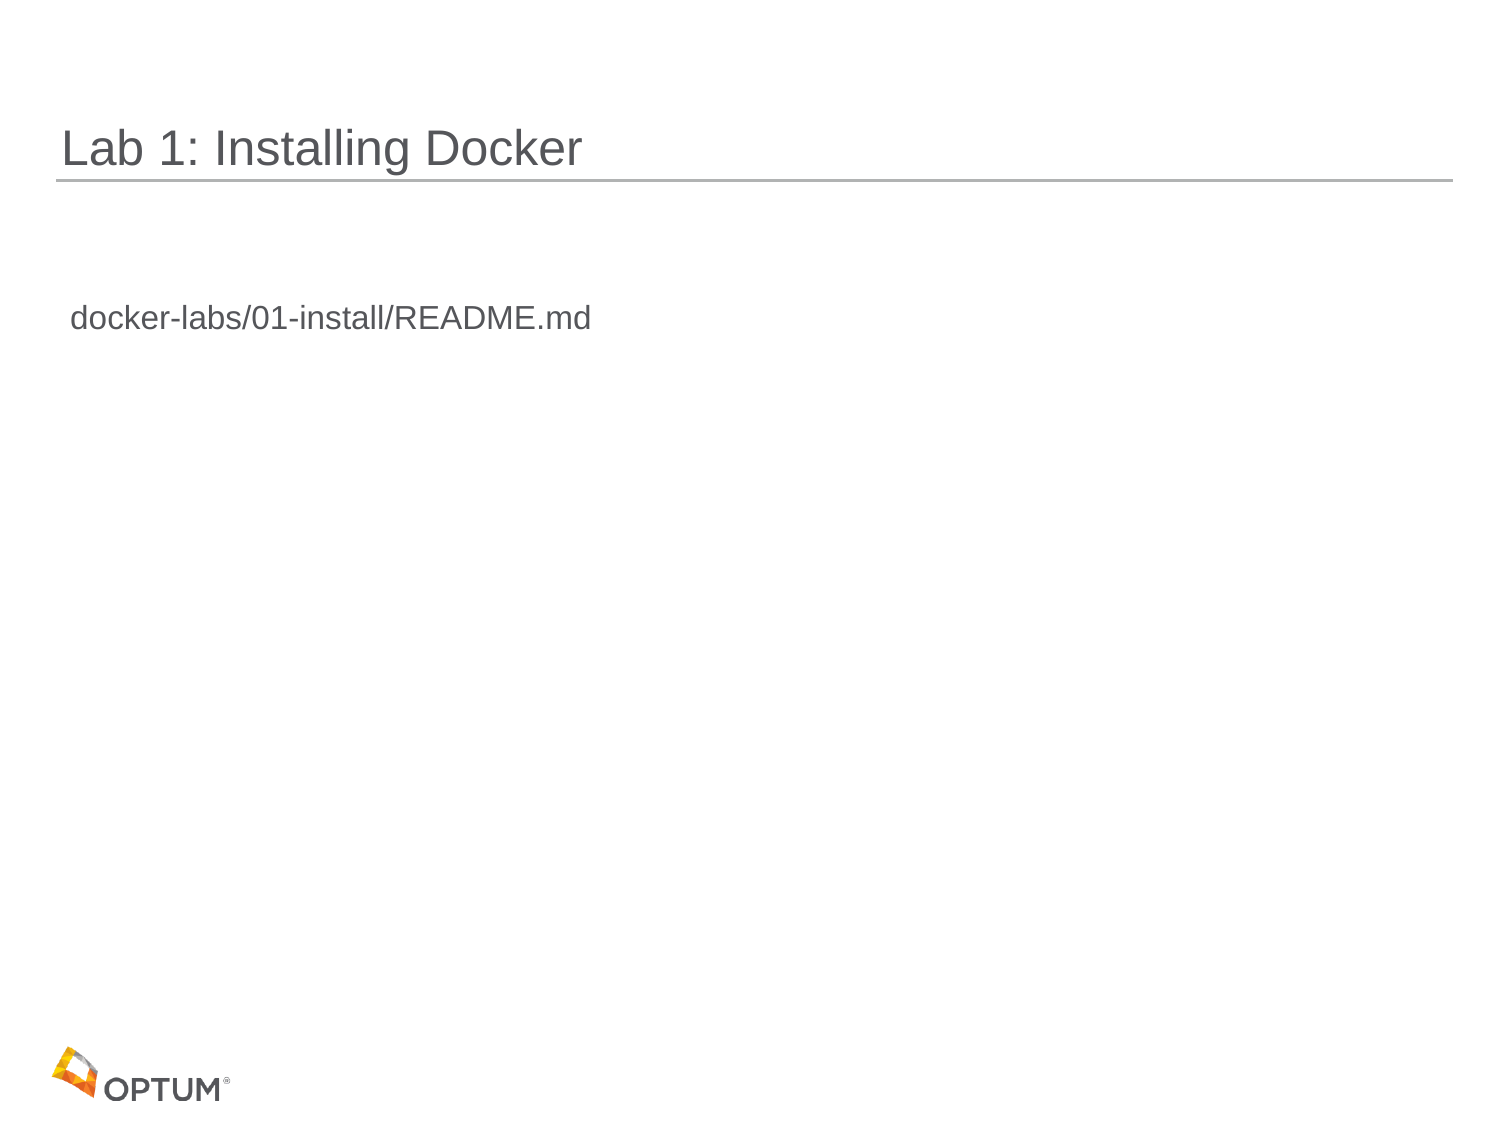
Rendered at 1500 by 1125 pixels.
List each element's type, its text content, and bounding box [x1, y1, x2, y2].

picture [50, 1044, 231, 1101]
list docker-labs/01-install/README.md [60, 299, 1454, 968]
title Lab 1: Installing Docker [60, 0, 1454, 177]
